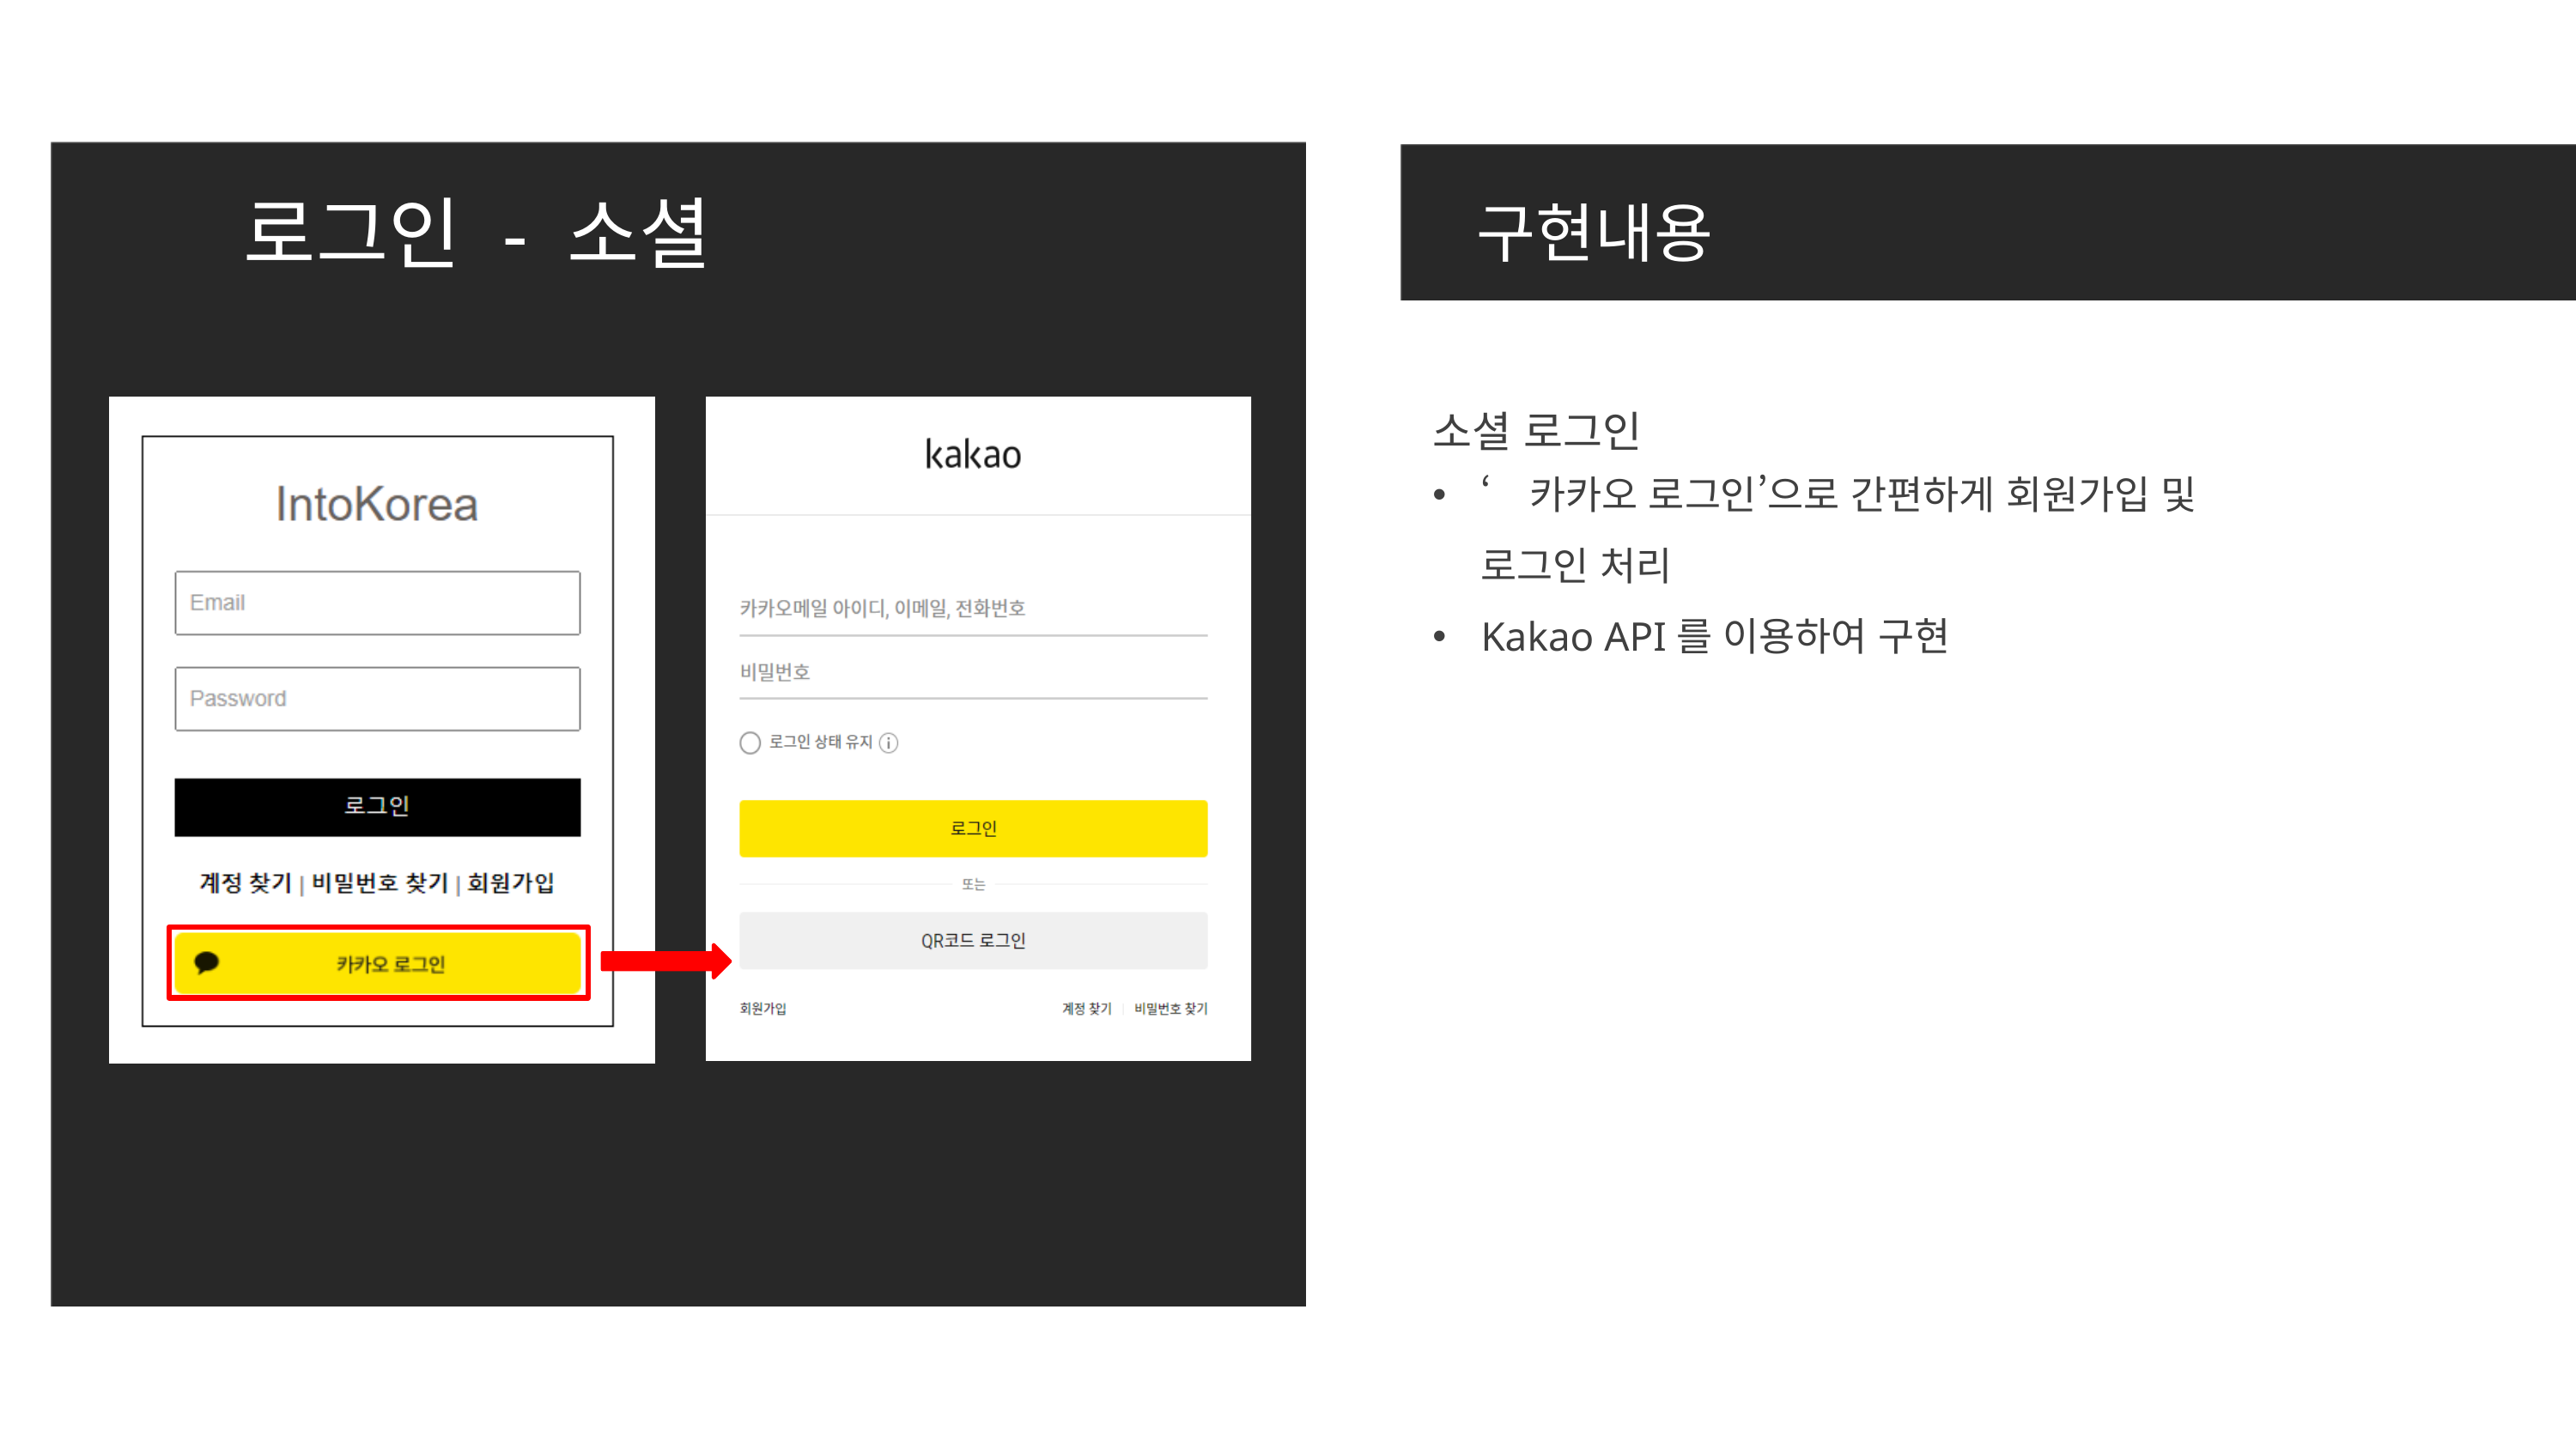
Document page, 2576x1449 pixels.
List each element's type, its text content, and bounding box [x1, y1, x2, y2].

picture [1400, 144, 2576, 301]
text_box ‘카카오 로그인’으로 간편하게 회원가입 및 로그인 처리 Kakao API를 이용하여 구현 [1419, 440, 2263, 665]
text_box 소셜 로그인 [1419, 373, 1897, 440]
picture [51, 142, 1306, 1307]
